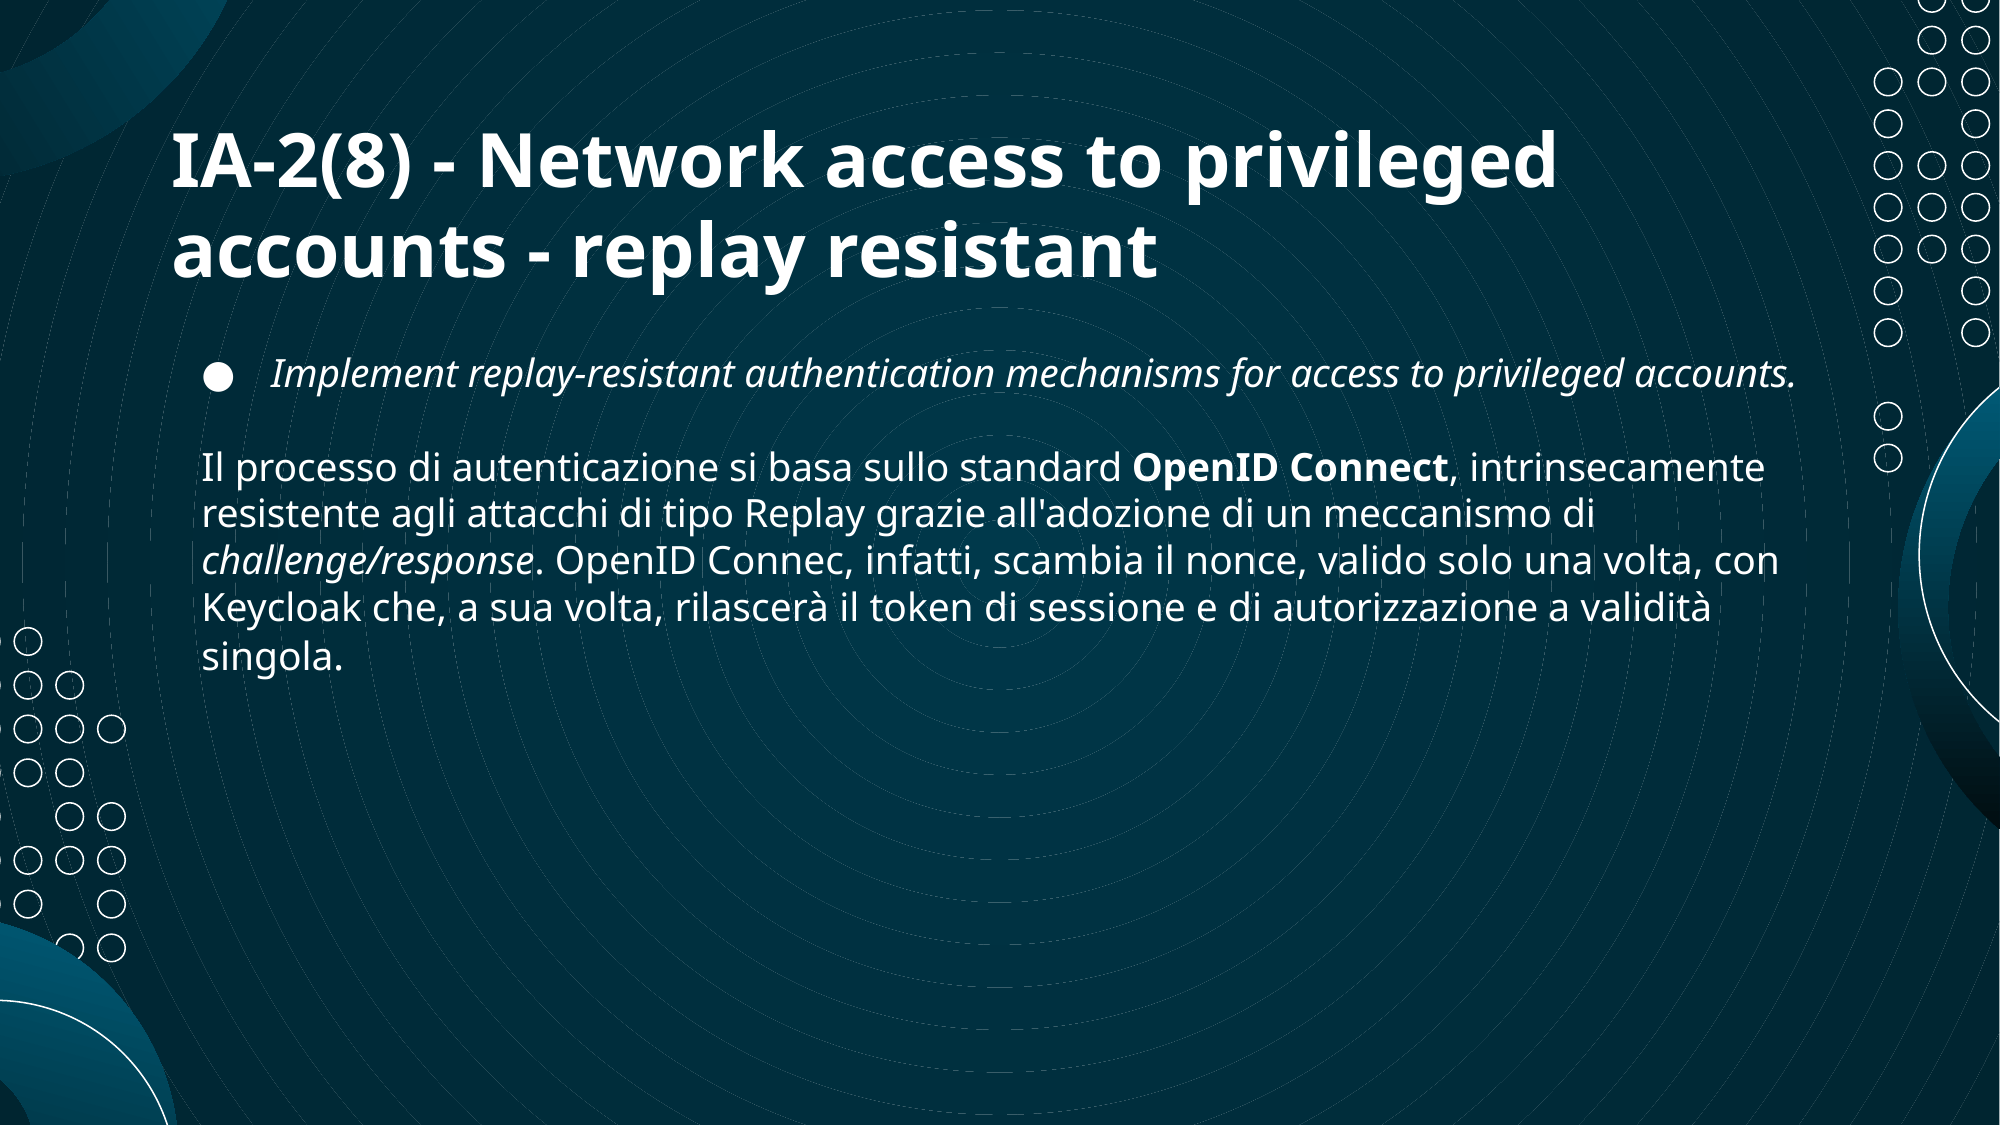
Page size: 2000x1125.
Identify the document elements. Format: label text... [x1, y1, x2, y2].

title IA-2(8) - Network access to privileged accounts - replay resistant [155, 97, 1844, 297]
list Implement replay-resistant authentication mechanisms for access to privileged accounts. Il processo di autenticazione si basa sullo standard OpenID Connect, intrinsecamente resistente agli attacchi di tipo Replay grazie all'adozione di un meccanismo di challenge/response. OpenID Connec, infatti, scambia il nonce, valido solo una volta, con Keycloak che, a sua volta, rilascerà il token di sessione e di autorizzazione a validità singola. [155, 334, 1844, 1000]
